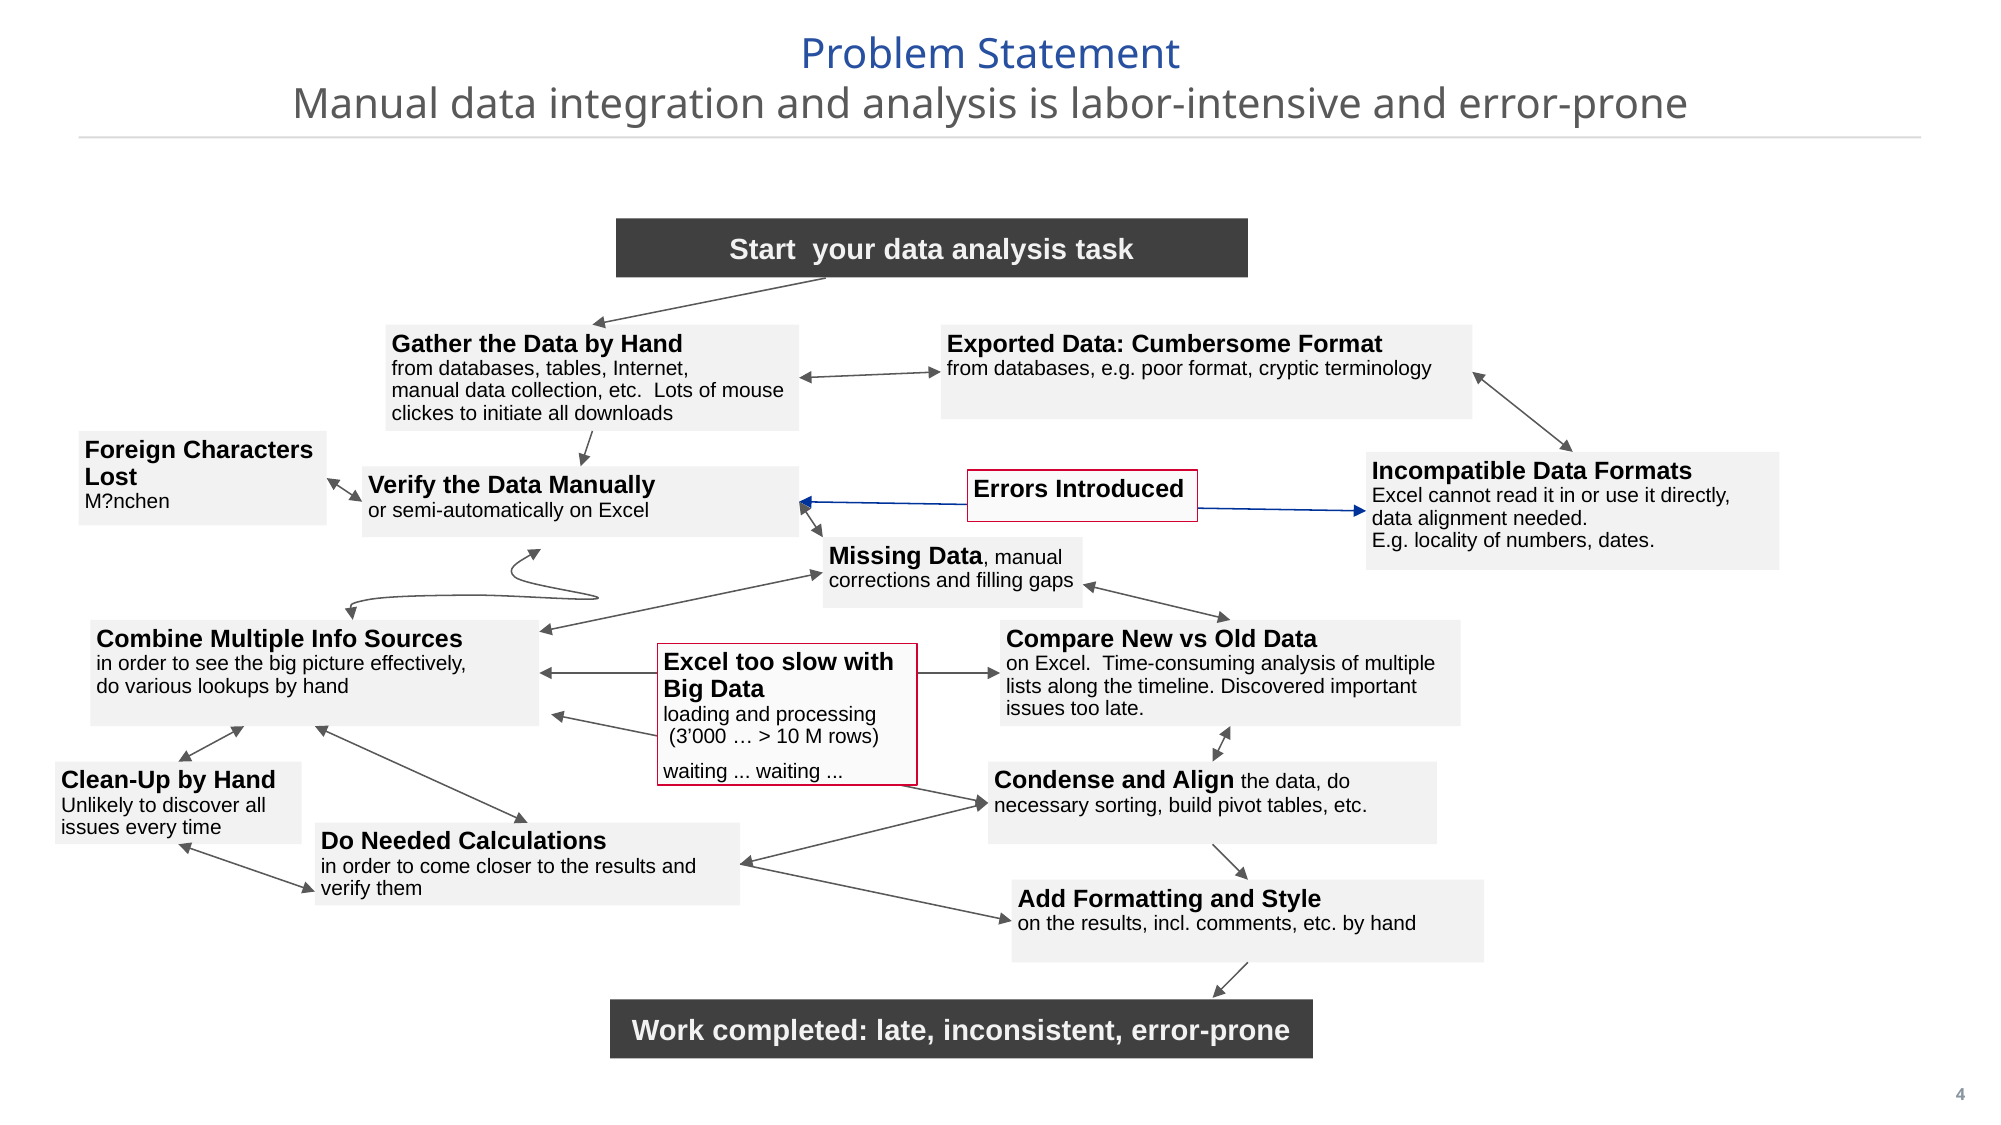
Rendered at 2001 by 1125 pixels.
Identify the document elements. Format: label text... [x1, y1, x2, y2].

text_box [178, 843, 316, 892]
text_box Add Formatting and Style on the results, incl. comments, etc. by hand [1010, 878, 1486, 964]
text_box Combine Multiple Info Sources in order to see the big picture effectively, do various lookups by hand [88, 618, 541, 728]
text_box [539, 572, 824, 632]
text_box Condense and Align the data, do necessary sorting, build pivot tables, etc. [993, 759, 1439, 846]
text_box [739, 810, 989, 863]
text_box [550, 714, 989, 804]
text_box Missing Data, manual corrections and filling gaps [821, 535, 1085, 610]
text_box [1212, 725, 1231, 762]
text_box Excel too slow with Big Data loading and processing (3’000 … > 10 M rows) waiting ... waiting ... [655, 681, 919, 712]
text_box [326, 477, 363, 502]
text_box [314, 725, 528, 823]
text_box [1472, 371, 1574, 453]
text_box Exported Data: Cumbersome Format from databases, e.g. poor format, cryptic terminology [939, 323, 1474, 421]
text_box Foreign Characters Lost M?nchen [77, 429, 329, 527]
text_box Work completed: late, inconsistent, error-prone [608, 997, 1315, 1061]
text_box Excel too slow with Big Data loading and processing (3’000 … > 10 M rows) waiting ... waiting ... [655, 641, 919, 672]
text_box Clean-Up by Hand Unlikely to discover all issues every time [53, 759, 304, 846]
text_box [798, 501, 824, 538]
text_box Incompatible Data Formats Excel cannot read it in or use it directly, data alignment needed. E.g. locality of numbers, dates. [1364, 450, 1781, 572]
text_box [1212, 844, 1249, 880]
text_box Verify the Data Manually or semi-automatically on Excel [360, 464, 801, 539]
title Problem Statement Manual data integration and analysis is labor-intensive and error-prone [76, 19, 1920, 137]
text_box [344, 548, 541, 620]
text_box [580, 430, 593, 467]
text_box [798, 371, 942, 378]
text_box Compare New vs Old Data on Excel. Time-consuming analysis of multiple lists along the timeline. Discovered important issues too late. [998, 618, 1463, 728]
text_box Start your data analysis task [614, 216, 1250, 279]
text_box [1082, 584, 1231, 621]
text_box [592, 277, 826, 325]
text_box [178, 725, 245, 762]
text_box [824, 501, 1367, 512]
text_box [1212, 962, 1249, 999]
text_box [739, 863, 1012, 922]
text_box Do Needed Calculations in order to come closer to the results and verify them [313, 821, 734, 907]
text_box Gather the Data by Hand from databases, tables, Internet, manual data collection, etc. Lots of mouse clickes to initiate all downloads [384, 323, 801, 433]
text_box Errors Introduced [965, 468, 1200, 500]
